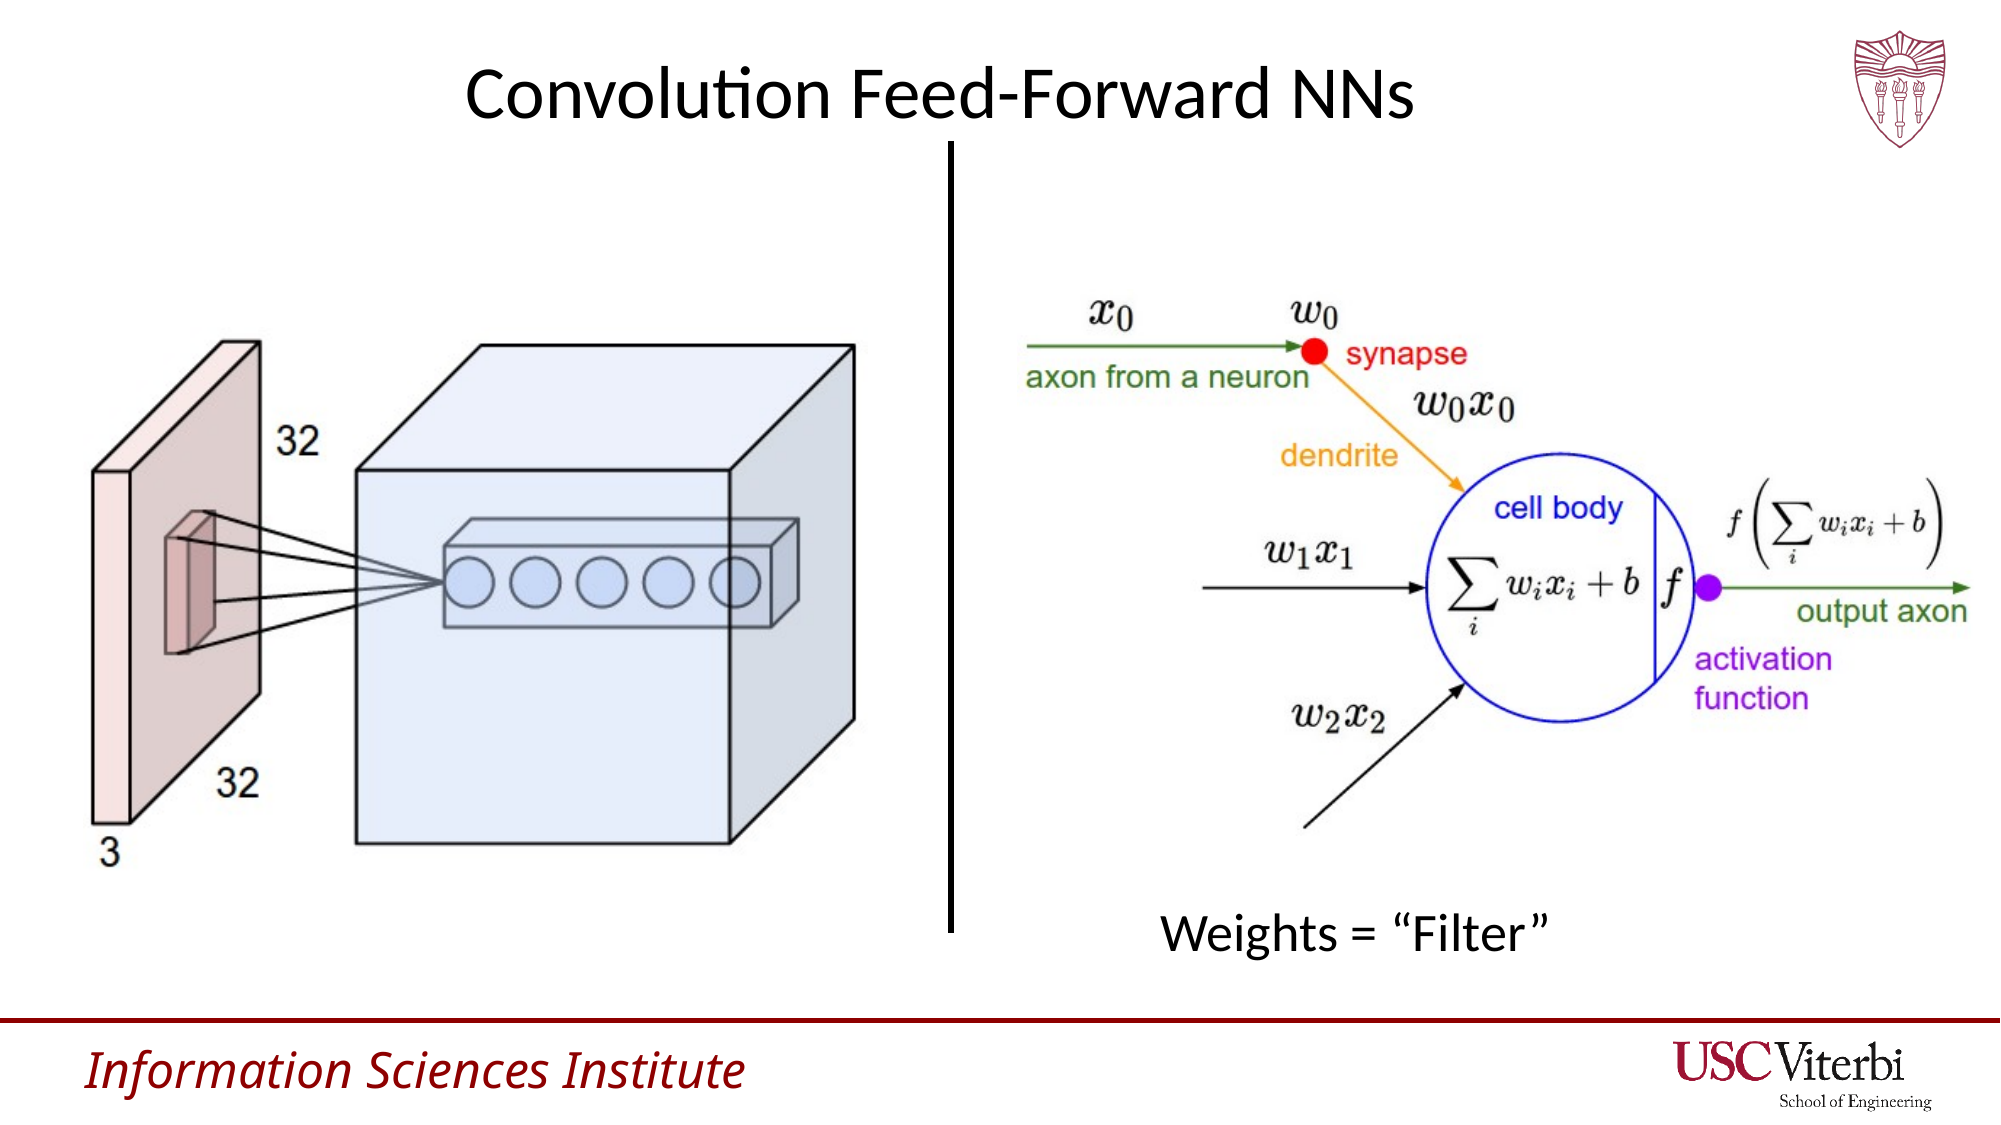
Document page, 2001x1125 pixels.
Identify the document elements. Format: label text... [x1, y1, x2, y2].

picture [82, 327, 868, 879]
text_box Weights = “Filter” [1145, 890, 1567, 970]
picture [1016, 288, 1975, 836]
picture [1641, 1027, 1964, 1118]
title Convolution Feed-Forward NNs [99, 35, 1783, 141]
